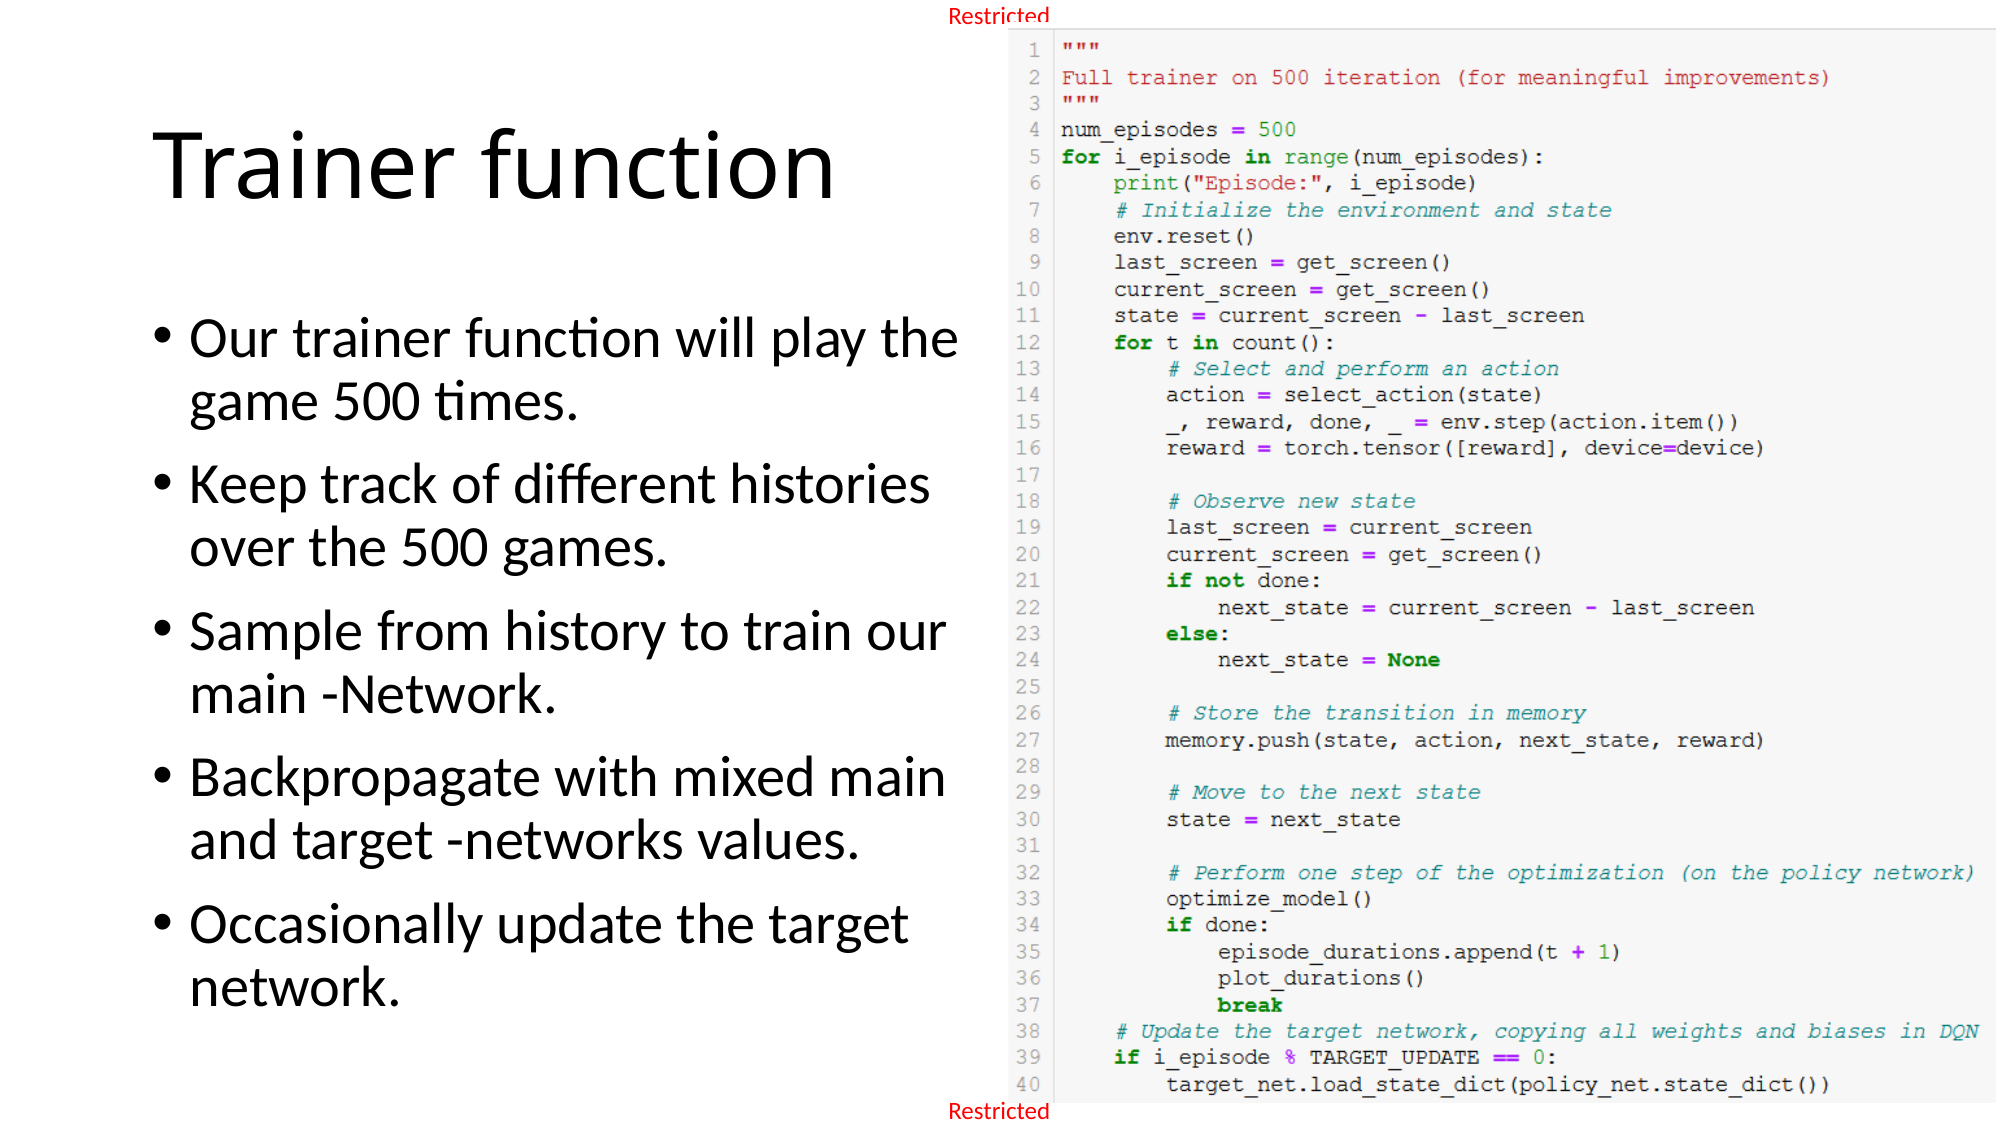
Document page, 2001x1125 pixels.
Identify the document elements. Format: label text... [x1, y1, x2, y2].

title Trainer function [137, 59, 1008, 278]
picture [1008, 22, 1996, 1103]
